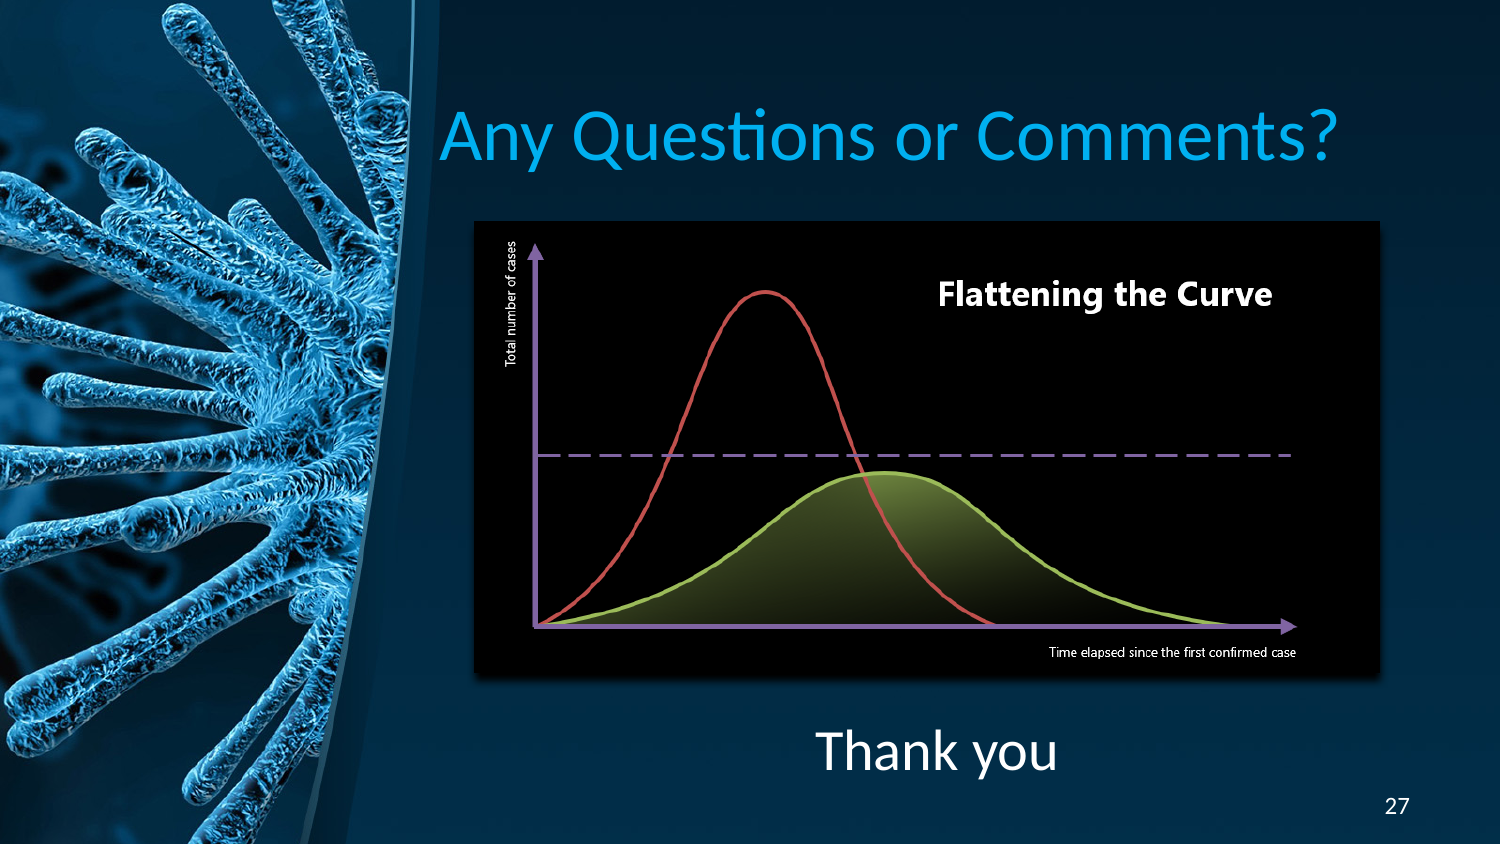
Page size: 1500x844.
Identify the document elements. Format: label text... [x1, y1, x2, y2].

picture [304, 0, 317, 5]
title Any Questions or Comments? [424, 71, 1427, 191]
picture [222, 840, 232, 844]
slide_number 27 [1074, 782, 1425, 827]
list Thank you [800, 704, 1101, 805]
picture [0, 0, 1500, 844]
